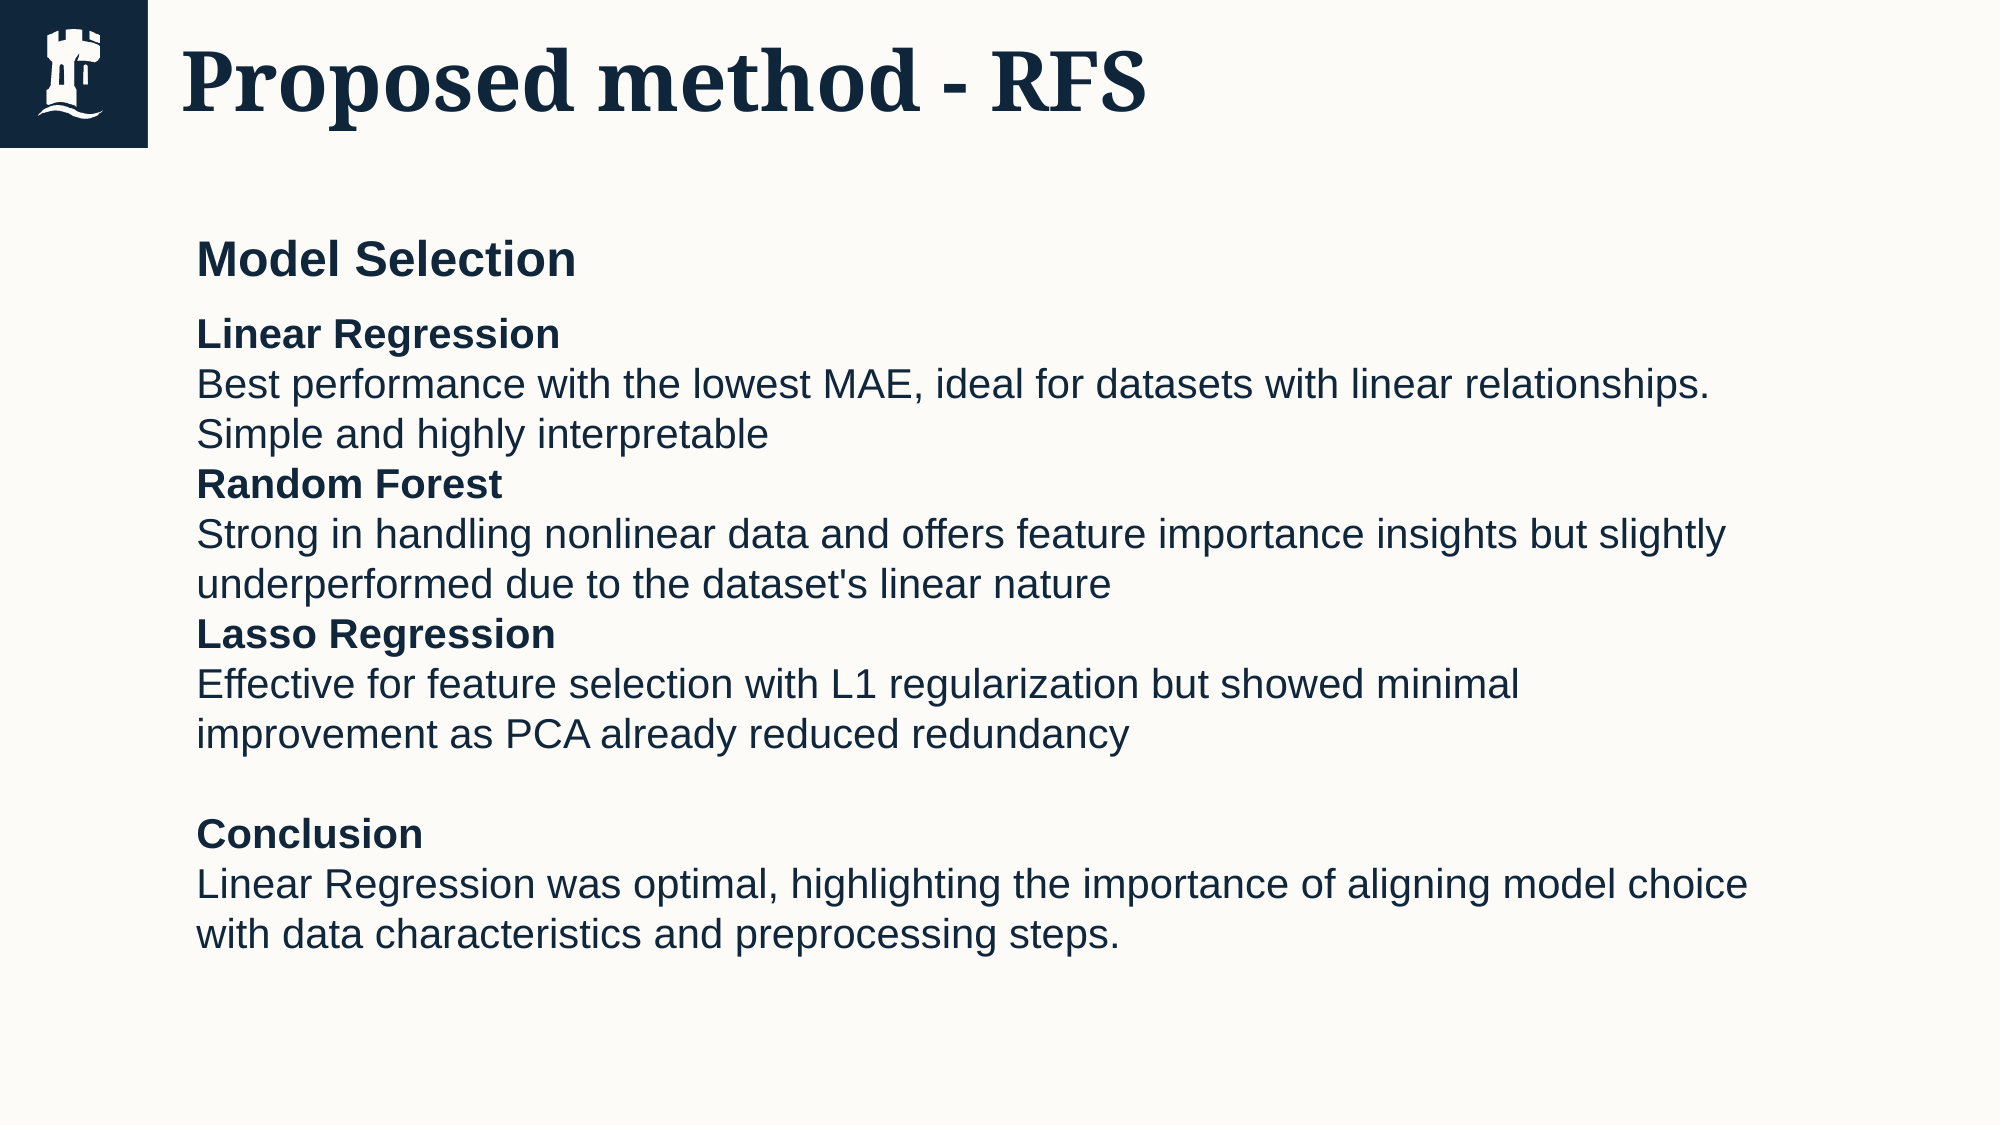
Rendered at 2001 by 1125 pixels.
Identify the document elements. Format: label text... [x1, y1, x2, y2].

text_box Model Selection [181, 218, 691, 294]
text_box Linear Regression Best performance with the lowest MAE, ideal for datasets with linear relationships. Simple and highly interpretable Random Forest Strong in handling nonlinear data and offers feature importance insights but slightly underperformed due to the dataset's linear nature Lasso Regression Effective for feature selection with L1 regularization but showed minimal improvement as PCA already reduced redundancy Conclusion Linear Regression was optimal, highlighting the importance of aligning model choice with data characteristics and preprocessing steps. [181, 299, 1769, 965]
picture [0, 0, 148, 148]
title Proposed method - RFS [181, 9, 1895, 158]
